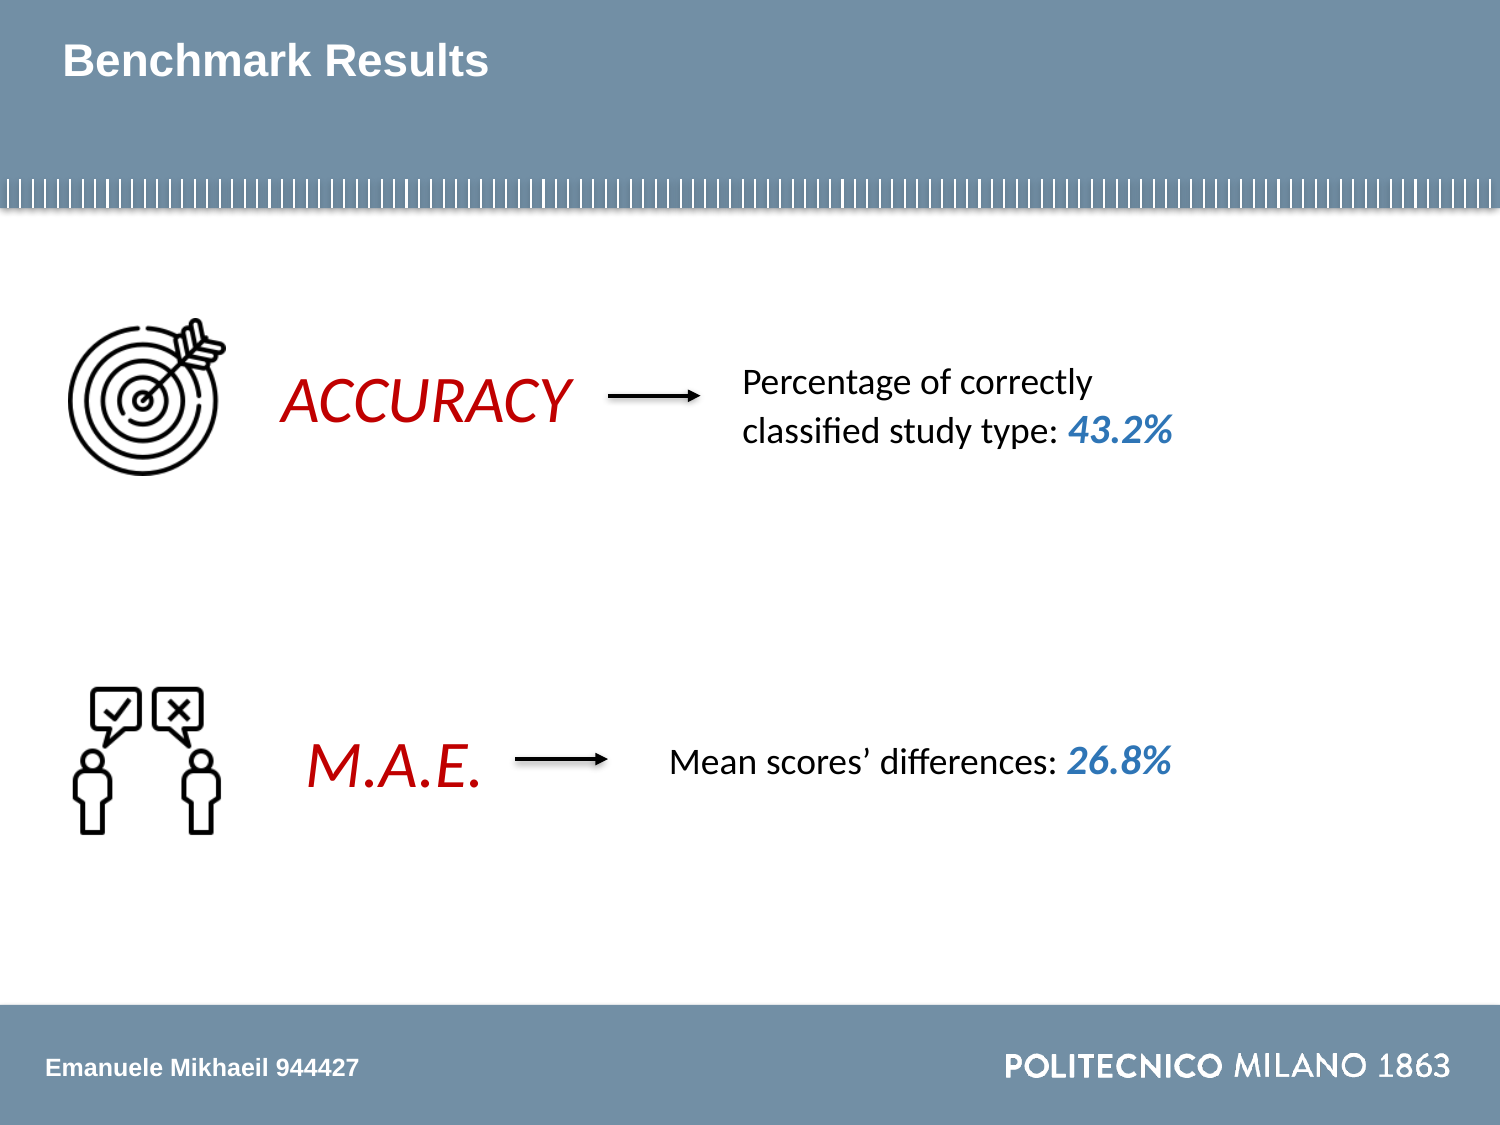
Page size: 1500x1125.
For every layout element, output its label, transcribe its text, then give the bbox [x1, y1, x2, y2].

picture [999, 1041, 1456, 1089]
text_box M.A.E. [290, 713, 525, 808]
text_box Percentage of correctly classified study type: 43.2% [727, 349, 1197, 460]
picture [68, 318, 226, 476]
text_box Mean scores’ differences: 26.8% [654, 725, 1229, 791]
title Benchmark Results [47, 22, 1455, 161]
text_box ACCURACY [266, 348, 673, 444]
picture [68, 682, 226, 840]
